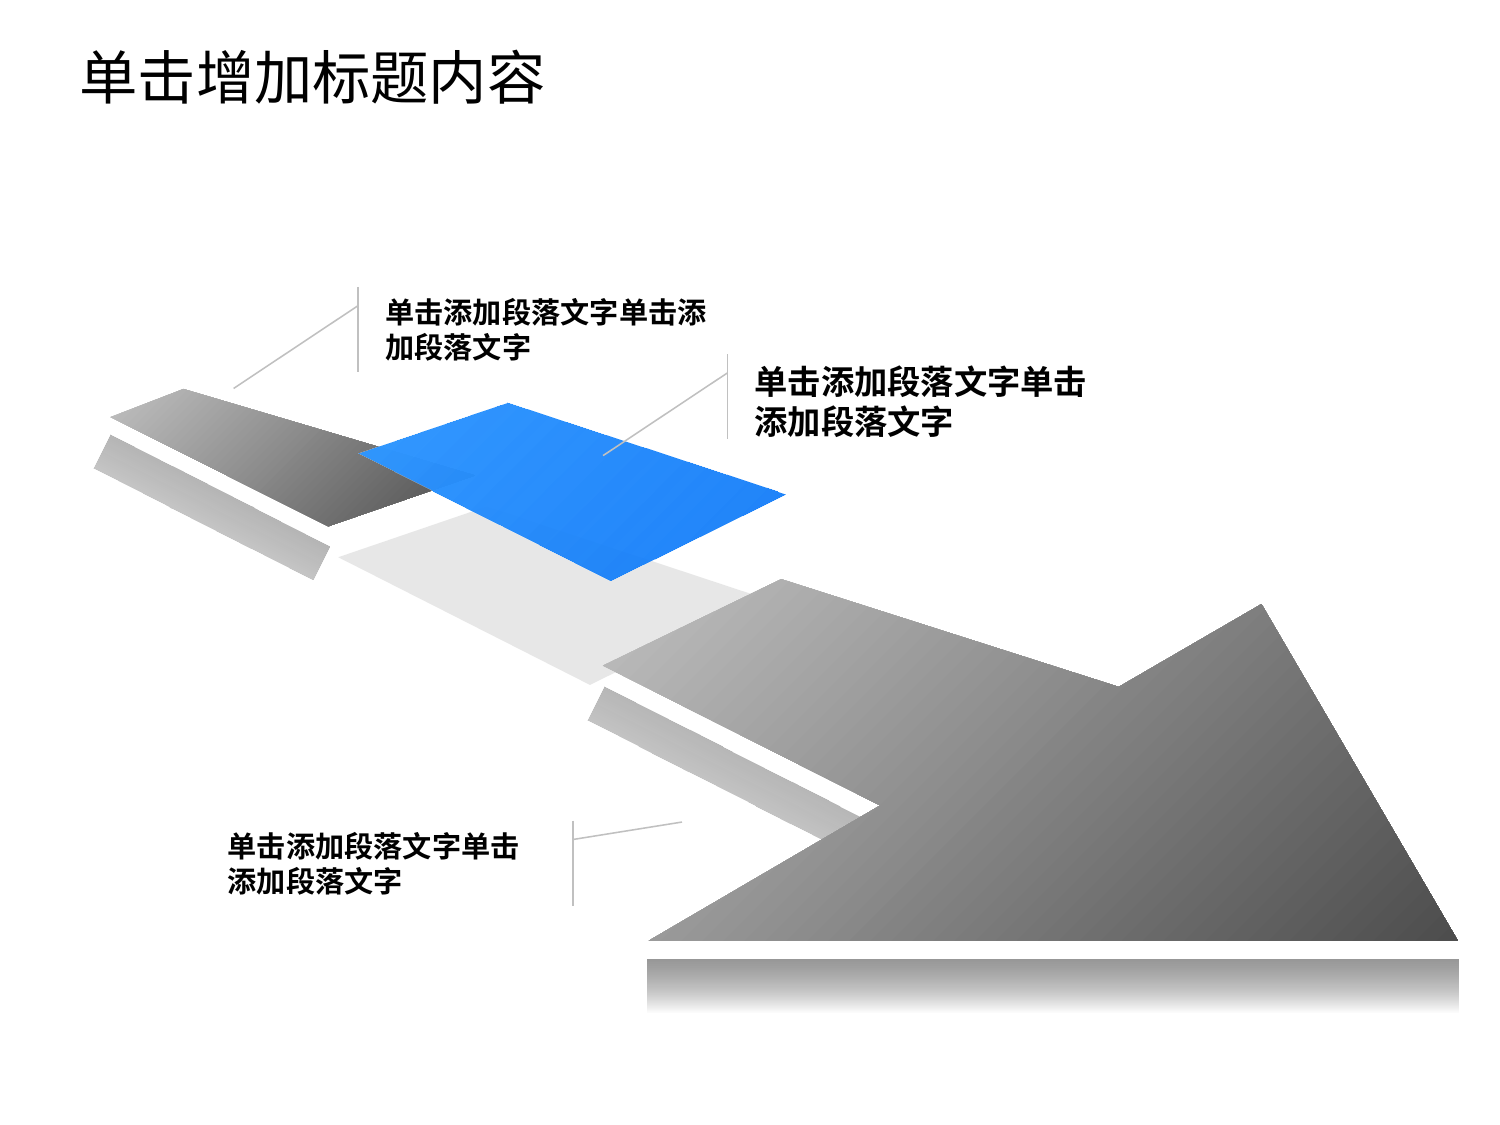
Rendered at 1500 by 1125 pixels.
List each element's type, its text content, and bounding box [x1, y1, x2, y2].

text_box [88, 388, 476, 527]
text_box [338, 402, 786, 686]
text_box 单击添加段落文字单击添加段落文字 [213, 821, 561, 906]
text_box 单击添加段落文字单击添加段落文字 [740, 354, 1114, 439]
text_box 单击增加标题内容 [64, 23, 1424, 130]
text_box 单击添加段落文字单击添加段落文字 [371, 287, 744, 372]
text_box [578, 578, 1459, 1013]
